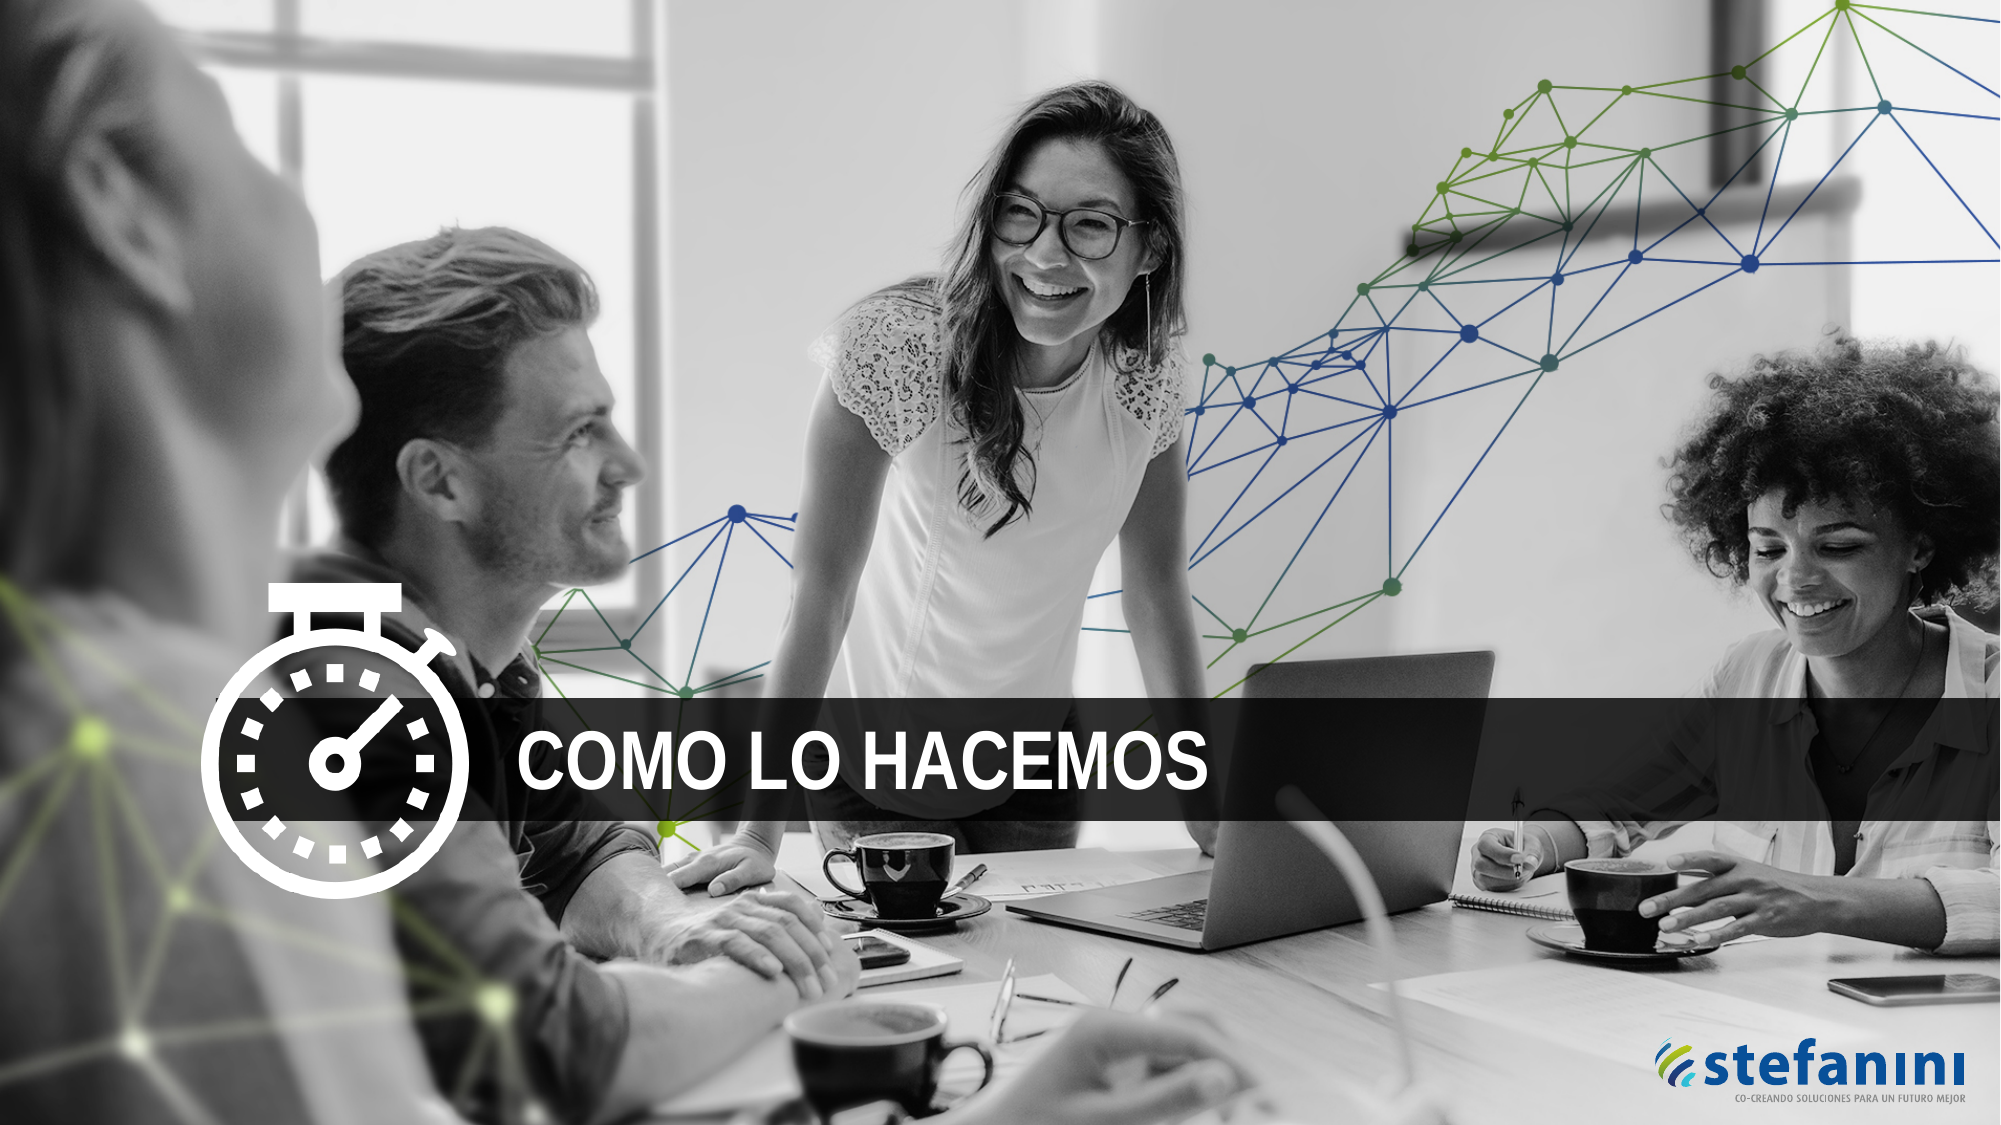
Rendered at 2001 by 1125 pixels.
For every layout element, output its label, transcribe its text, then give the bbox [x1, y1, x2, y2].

text_box [520, 697, 2000, 822]
picture [0, 0, 2001, 1125]
text_box COMO LO HACEMOS [520, 699, 1226, 814]
